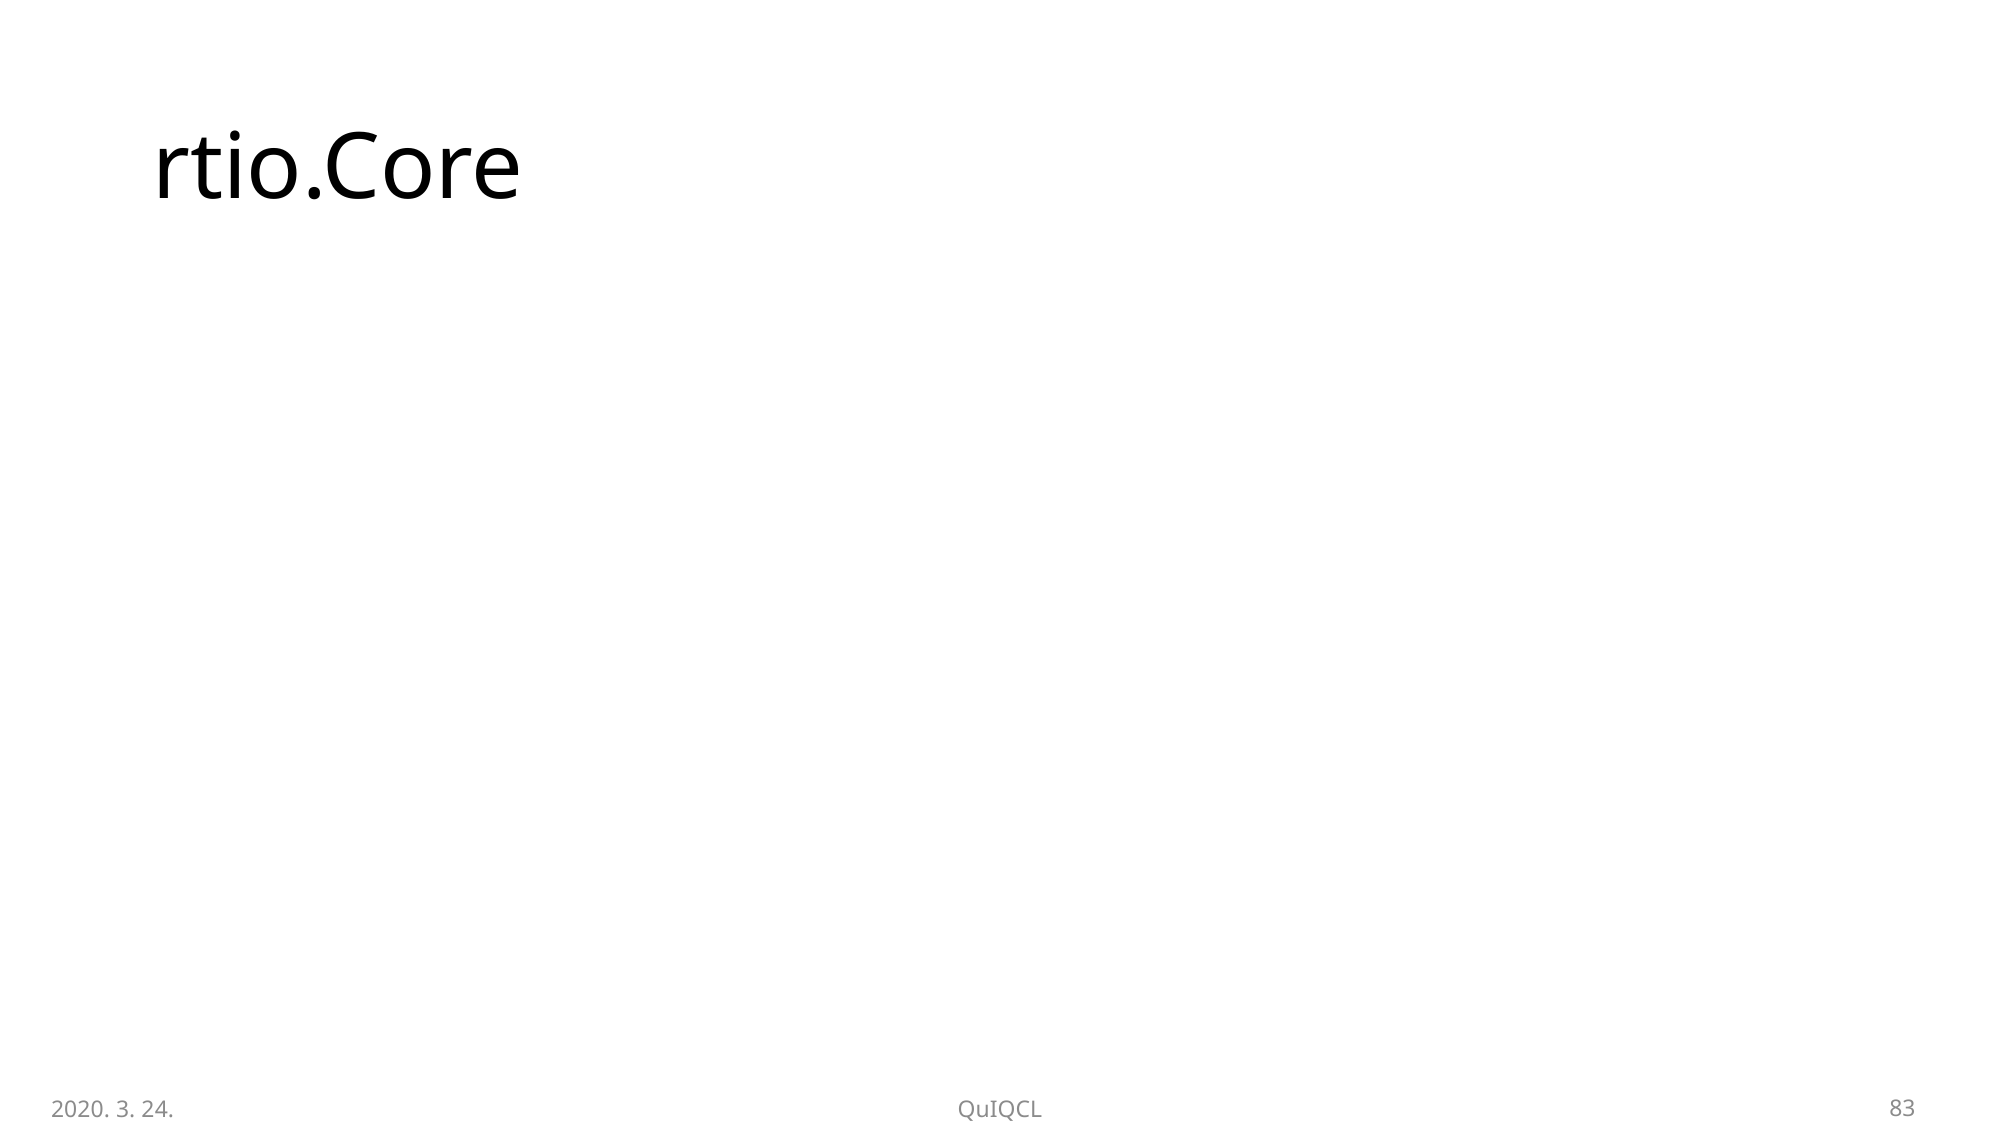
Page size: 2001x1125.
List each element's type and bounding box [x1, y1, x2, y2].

title [137, 59, 1863, 278]
slide_number [1480, 1078, 1931, 1125]
slide_number [36, 1078, 486, 1125]
footer [662, 1078, 1338, 1125]
